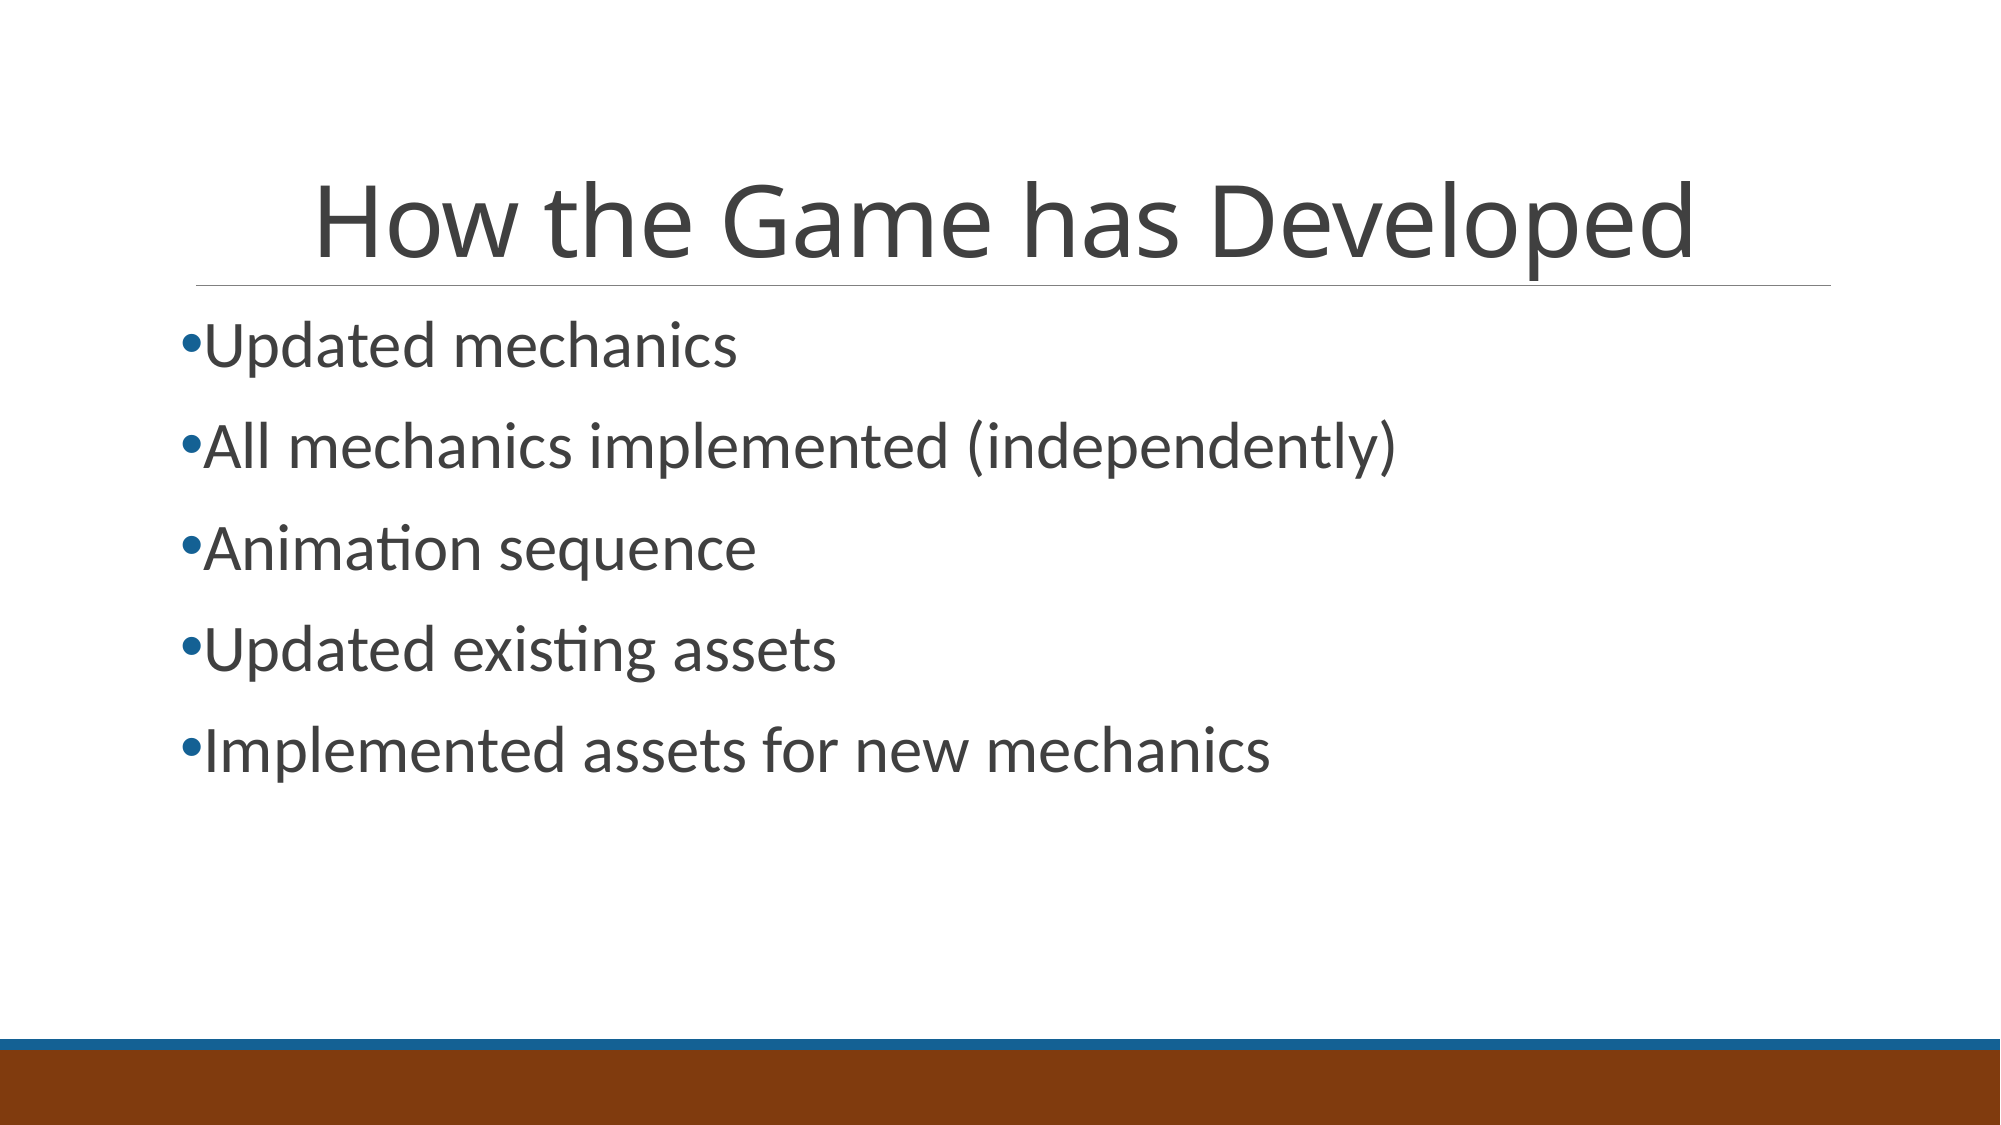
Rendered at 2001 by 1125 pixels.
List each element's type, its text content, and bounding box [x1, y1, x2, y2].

list Updated mechanics All mechanics implemented (independently) Animation sequence Updated existing assets Implemented assets for new mechanics [180, 302, 1830, 963]
title How the Game has Developed [180, 47, 1830, 285]
